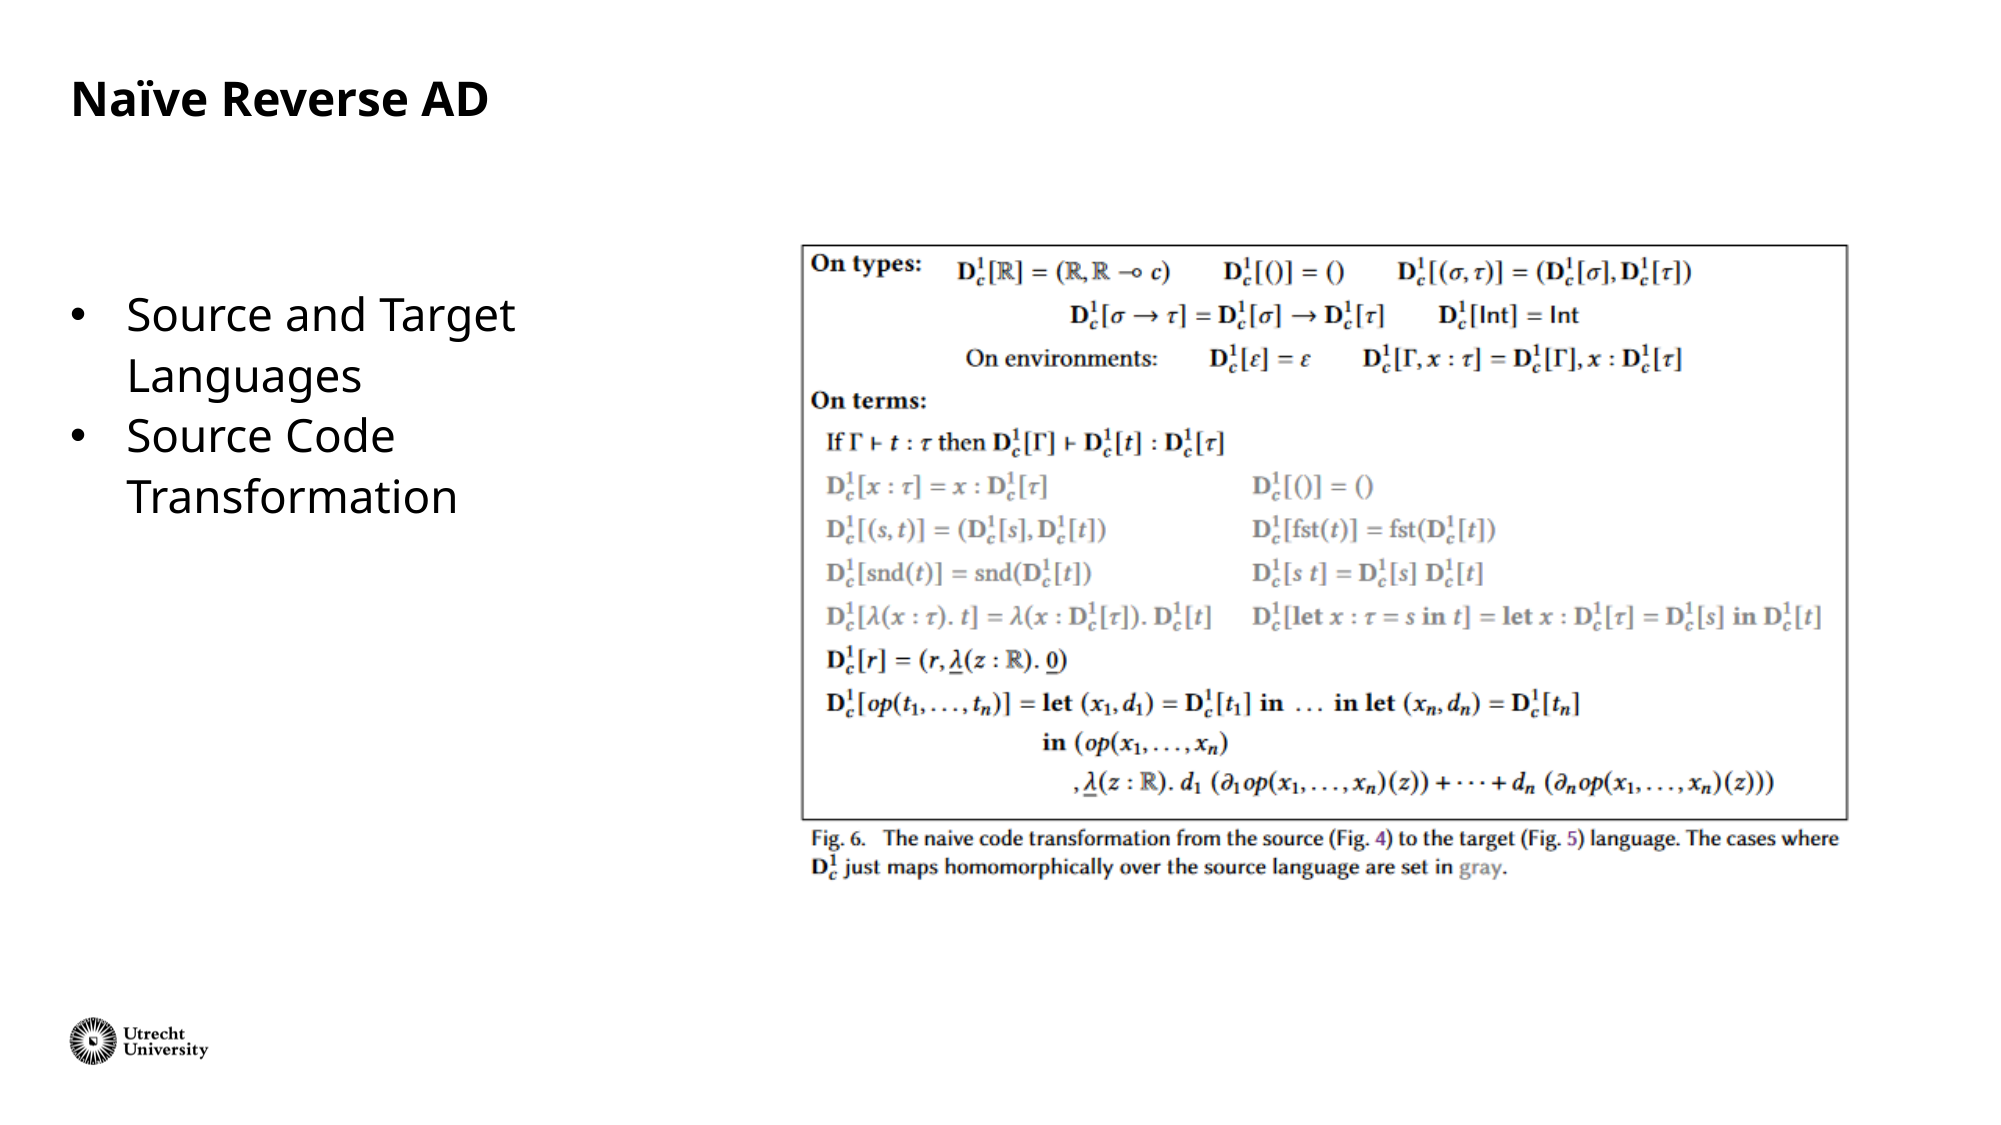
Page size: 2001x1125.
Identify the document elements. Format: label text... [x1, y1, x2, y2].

picture [790, 234, 1860, 891]
list Source and Target Languages Source Code Transformation [55, 273, 652, 969]
picture [30, 984, 314, 1096]
title Naïve Reverse AD [55, 60, 652, 239]
